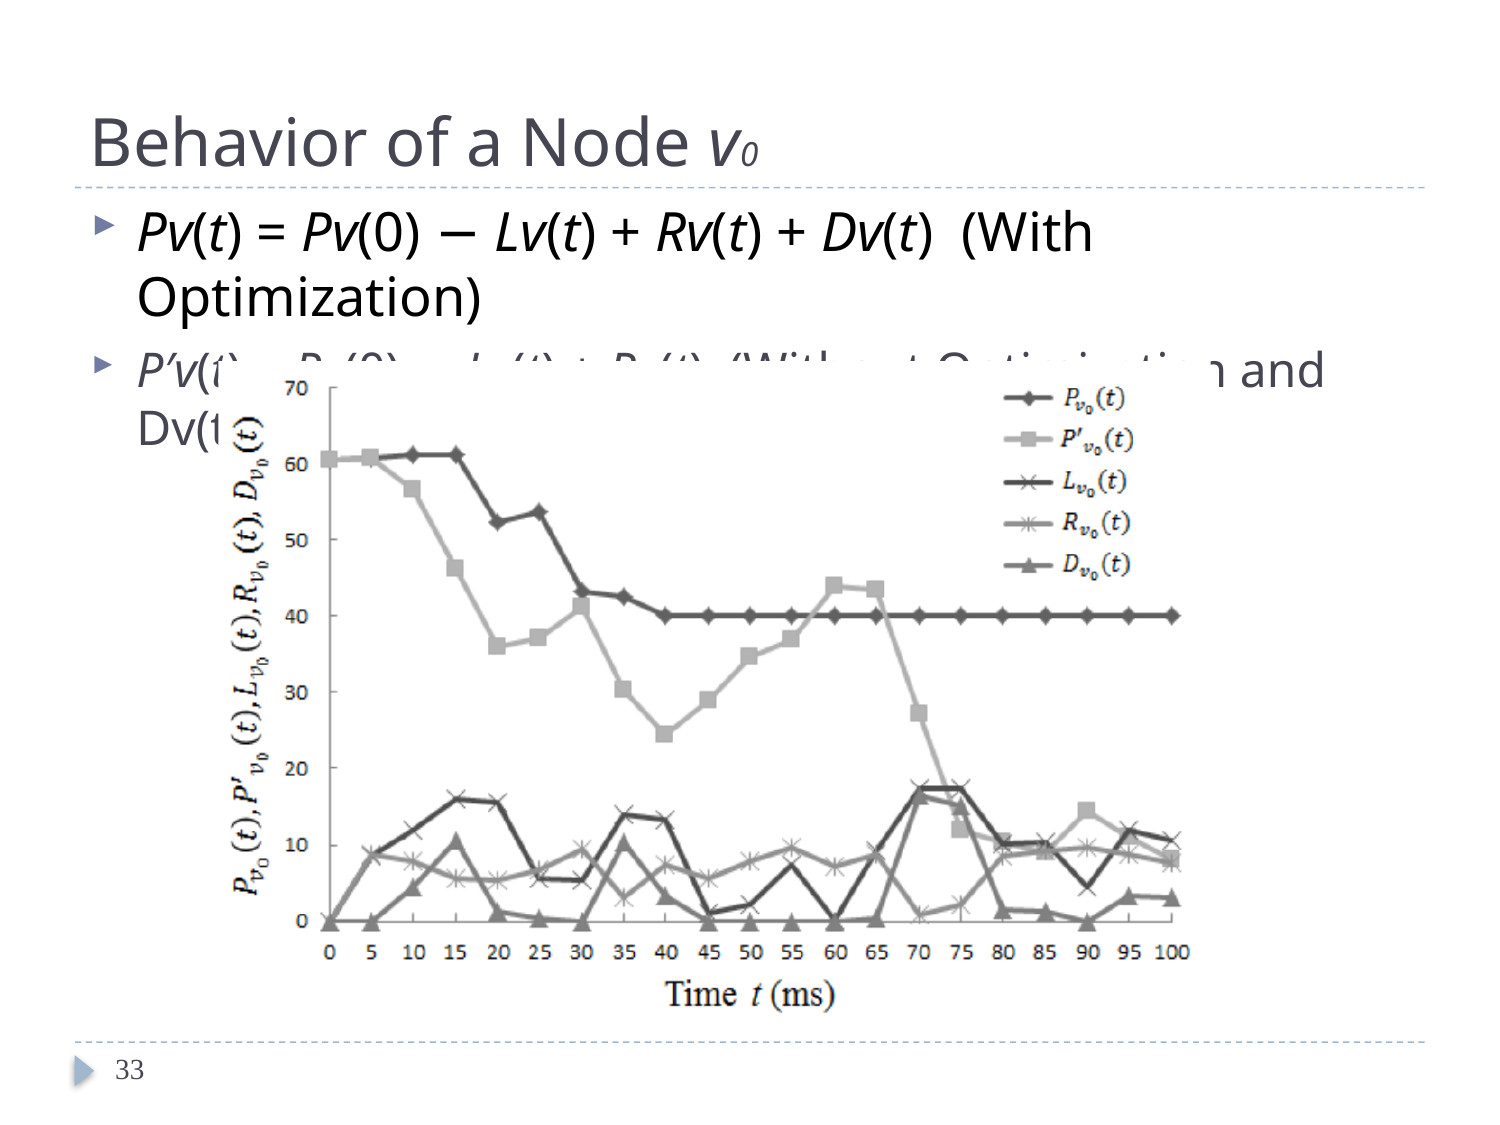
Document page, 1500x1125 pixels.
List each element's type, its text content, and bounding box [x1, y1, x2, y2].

title Behavior of a Node v0 [75, 24, 1425, 188]
slide_number 33 [100, 1042, 426, 1103]
text_box Pv(t) = Pv(0) − Lv(t) + Rv(t) + Dv(t) (With Optimization) P′v(t) = Pv(0) − Lv(t) + Rv(t) (Without Optimization and Dv(t)) [76, 189, 1427, 1000]
picture [218, 361, 1211, 1030]
